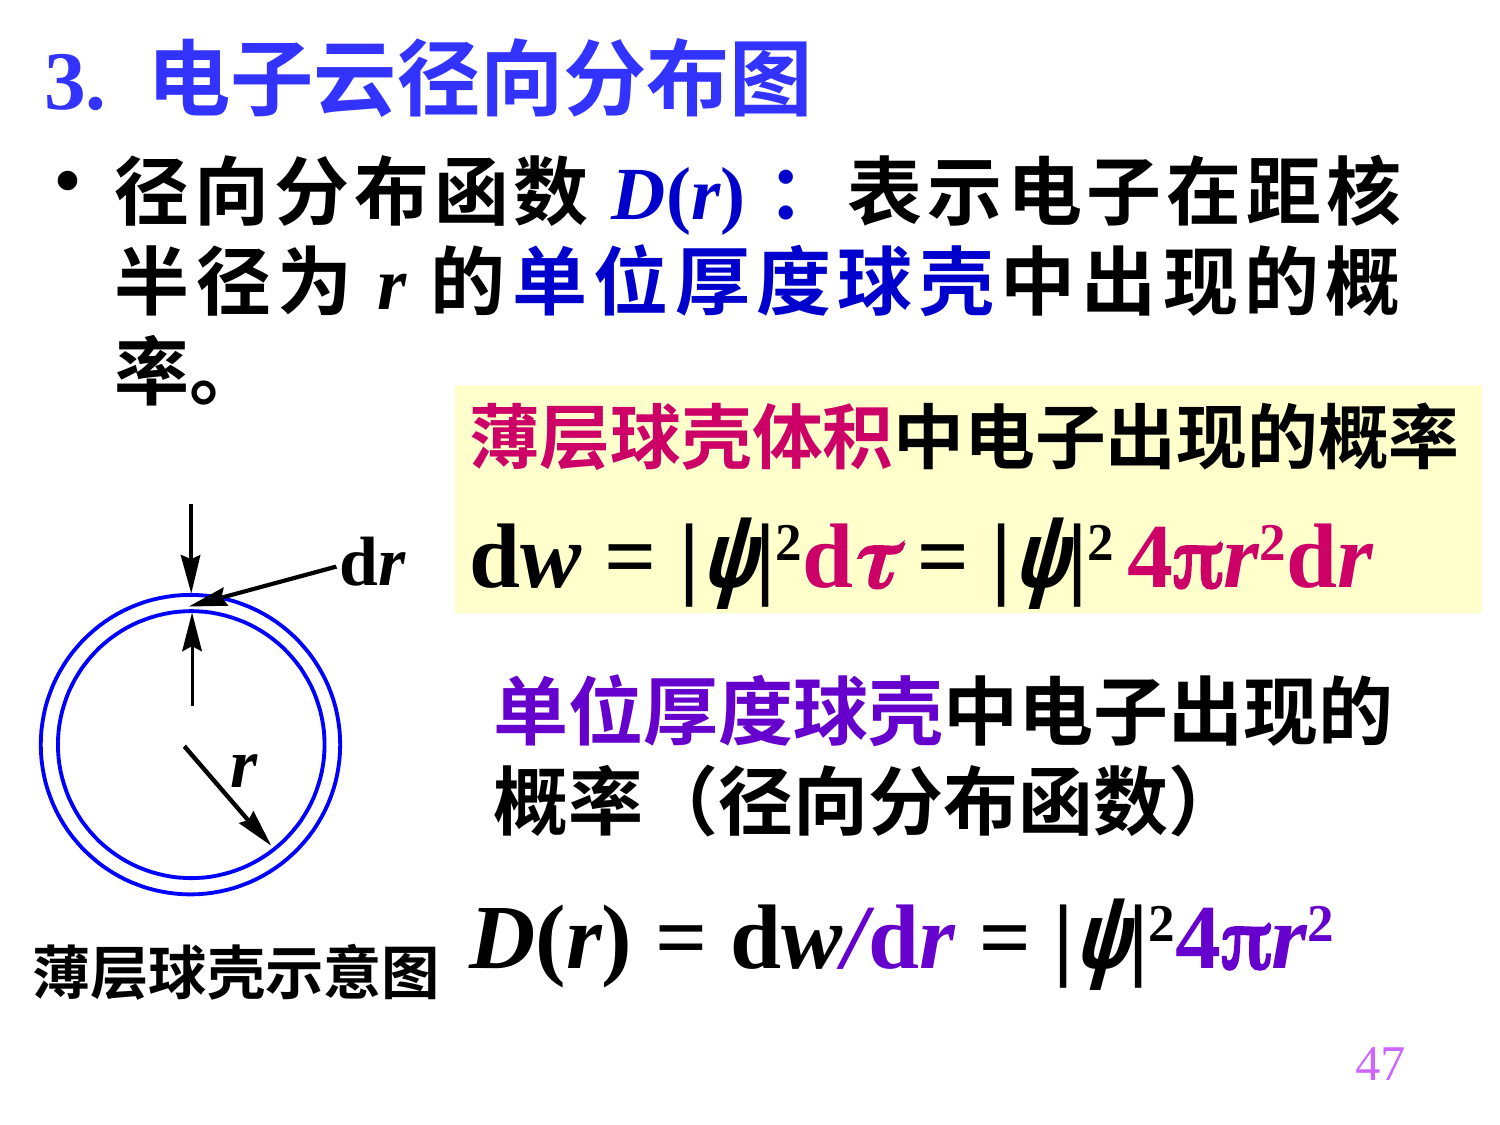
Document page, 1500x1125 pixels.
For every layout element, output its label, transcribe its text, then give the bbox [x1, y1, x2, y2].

text_box 薄层球壳体积中电子出现的概率 dw = |ψ|2d = |ψ|2 4r2dr [454, 385, 1483, 614]
text_box 径向分布函数D(r)：表示电子在距核半径为r的单位厚度球壳中出现的概率。 [41, 137, 1417, 422]
text_box 单位厚度球壳中电子出现的概率（径向分布函数） [526, 656, 1412, 852]
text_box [17, 491, 526, 1014]
text_box D(r) = dw/dr = |ψ|24r2 [526, 869, 1477, 995]
text_box 3. 电子云径向分布图 [29, 19, 1447, 134]
